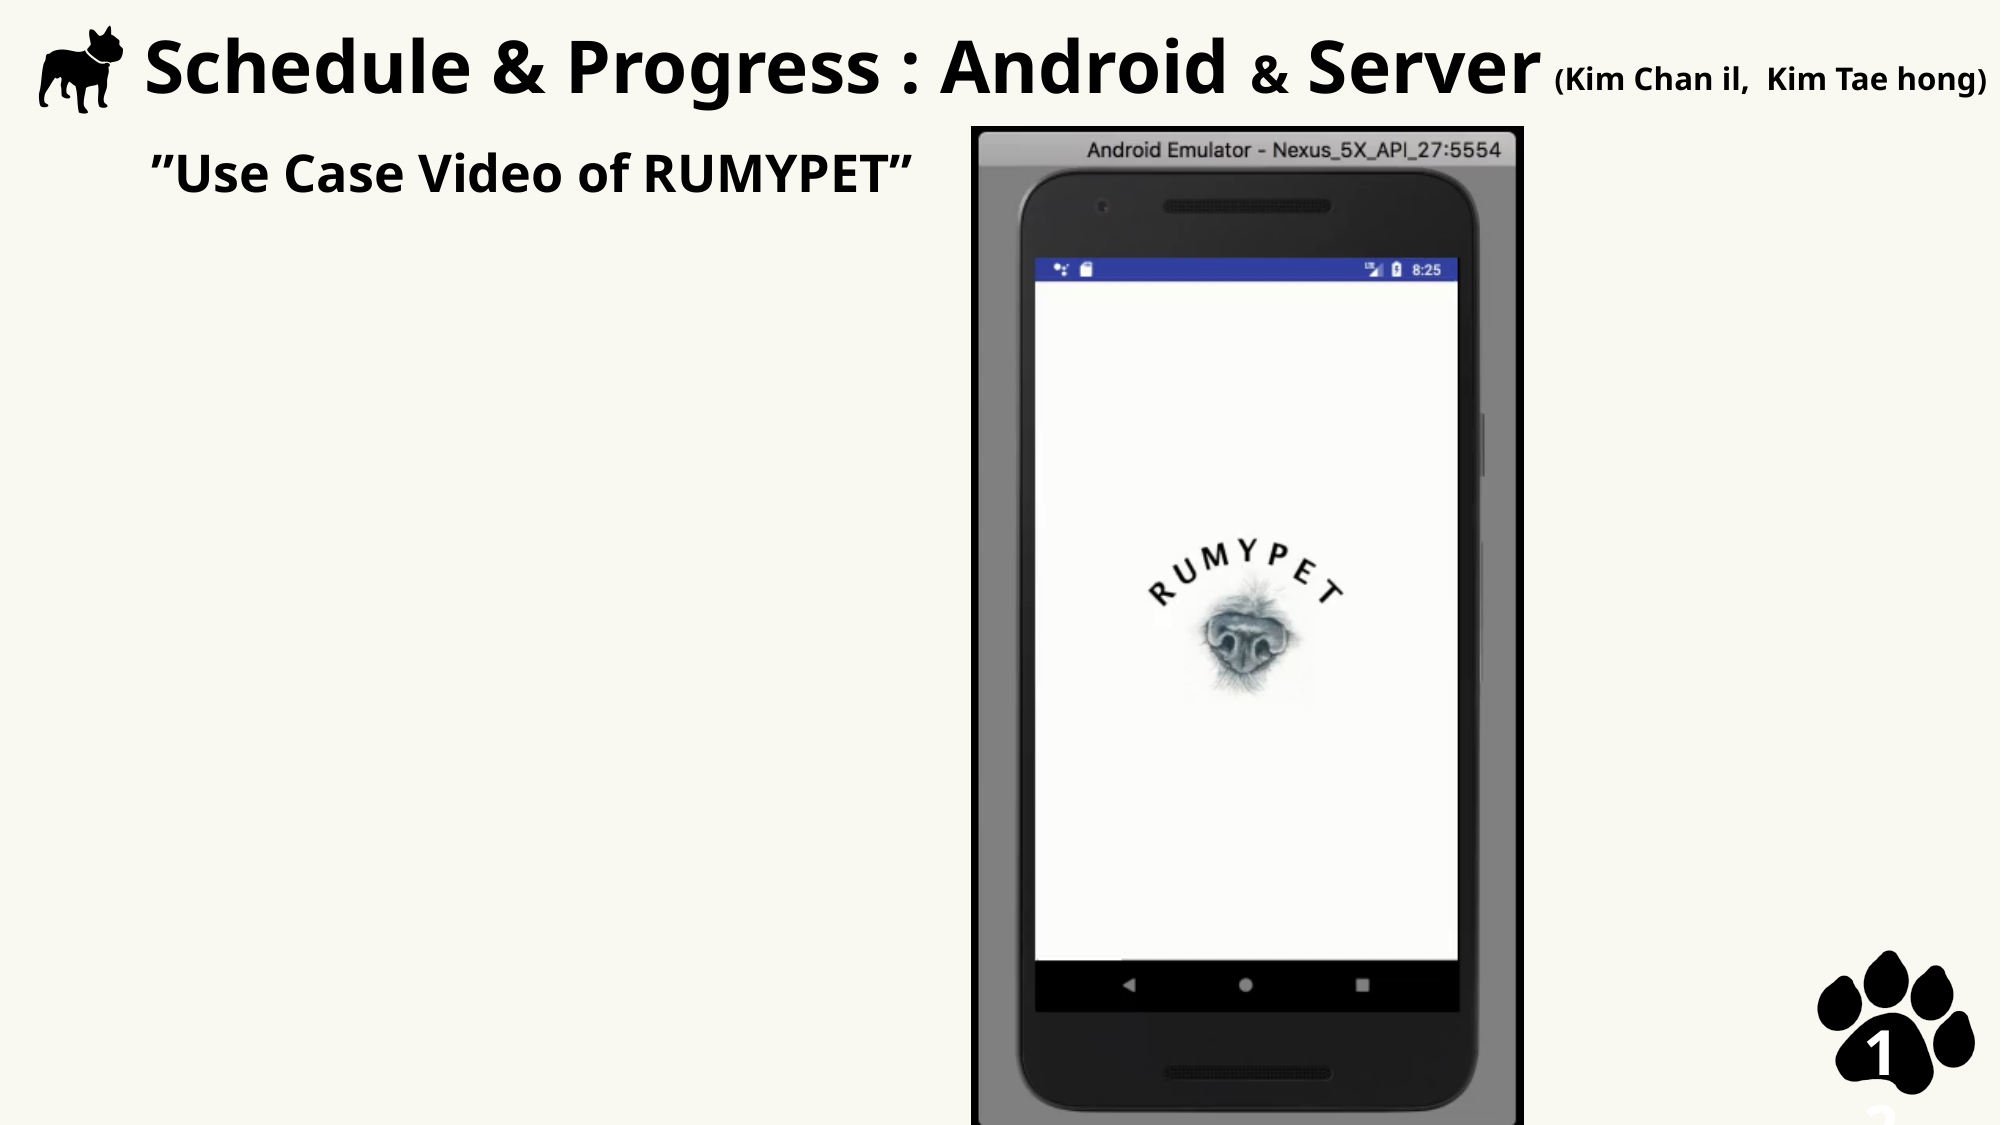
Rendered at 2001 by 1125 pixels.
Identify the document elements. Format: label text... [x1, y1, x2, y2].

picture [25, 13, 138, 126]
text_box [1788, 922, 2000, 1125]
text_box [970, 125, 1525, 1125]
text_box ”Use Case Video of RUMYPET” [136, 133, 965, 211]
title Schedule & Progress : Android & Server [138, 13, 1698, 126]
text_box (Kim Chan il, Kim Tae hong) [1532, 51, 2000, 104]
